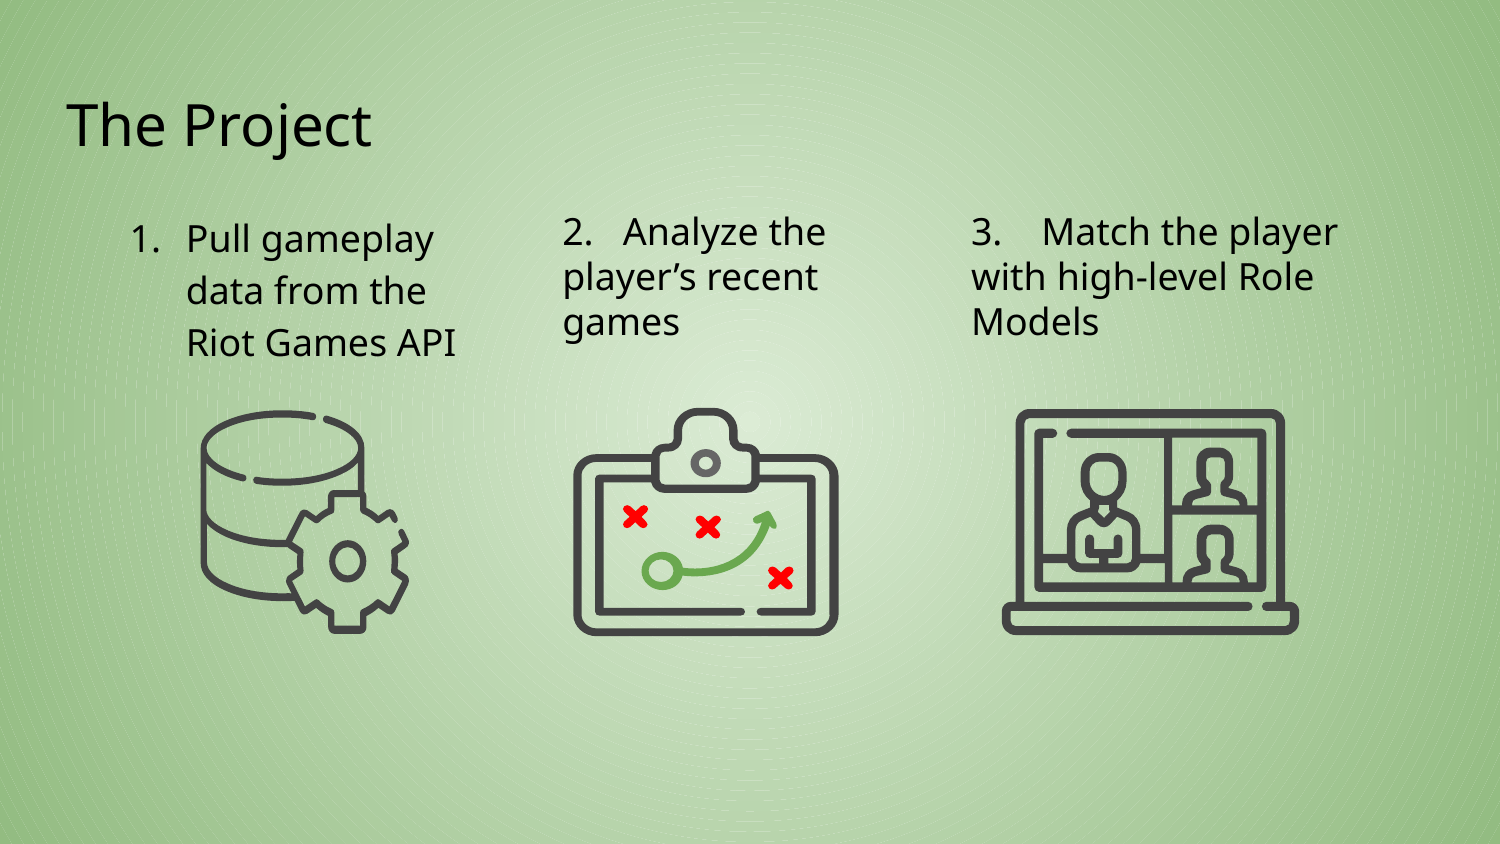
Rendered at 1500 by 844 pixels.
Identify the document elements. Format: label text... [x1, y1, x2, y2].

list Pull gameplay data from the Riot Games API [95, 193, 519, 374]
text_box 3. Match the player with high-level Role Models [955, 193, 1405, 361]
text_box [573, 407, 839, 637]
title The Project [51, 72, 1449, 167]
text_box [1001, 408, 1300, 636]
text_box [200, 409, 411, 634]
text_box 2. Analyze the player’s recent games [547, 193, 910, 355]
